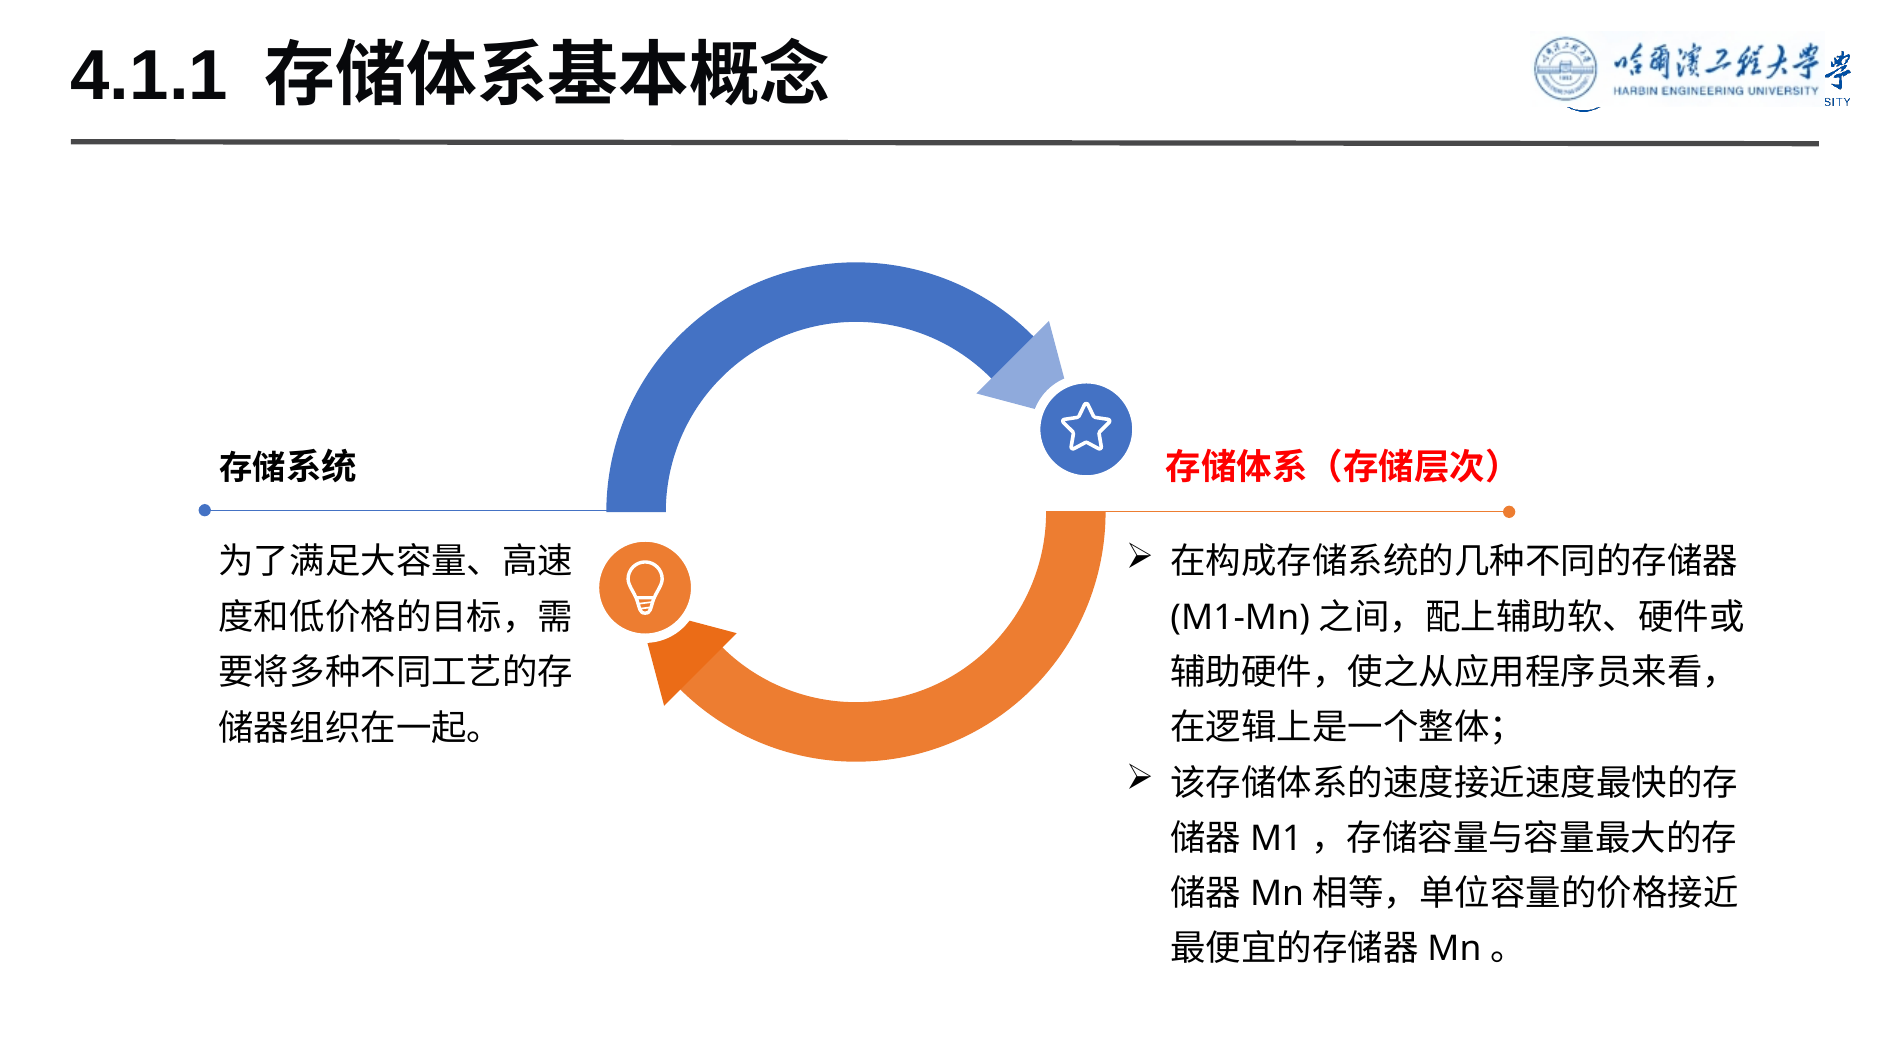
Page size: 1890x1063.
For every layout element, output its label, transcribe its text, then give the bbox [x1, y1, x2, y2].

text_box [600, 536, 697, 640]
text_box 4.1.1 存储体系基本概念 [70, 23, 1819, 118]
text_box [974, 318, 1066, 411]
text_box [605, 489, 669, 514]
text_box [619, 261, 1033, 429]
text_box [1061, 401, 1112, 451]
picture [1530, 28, 1865, 128]
text_box 为了满足大容量、高速度和低价格的目标，需要将多种不同工艺的存储器组织在一起。 [204, 518, 600, 813]
text_box [681, 510, 1107, 763]
text_box 存储系统 [204, 429, 819, 489]
text_box [1034, 377, 1138, 481]
text_box 在构成存储系统的几种不同的存储器(M1-Mn)之间，配上辅助软、硬件或辅助硬件，使之从应用程序员来看，在逻辑上是一个整体； 该存储体系的速度接近速度最快的存储器M1，存储容量与容量最大的存储器Mn相等，单位容量的价格接近最便宜的存储器Mn。 [1112, 518, 1767, 762]
text_box [645, 618, 739, 708]
text_box [626, 560, 664, 615]
text_box 存储体系（存储层次） [1151, 429, 1714, 489]
